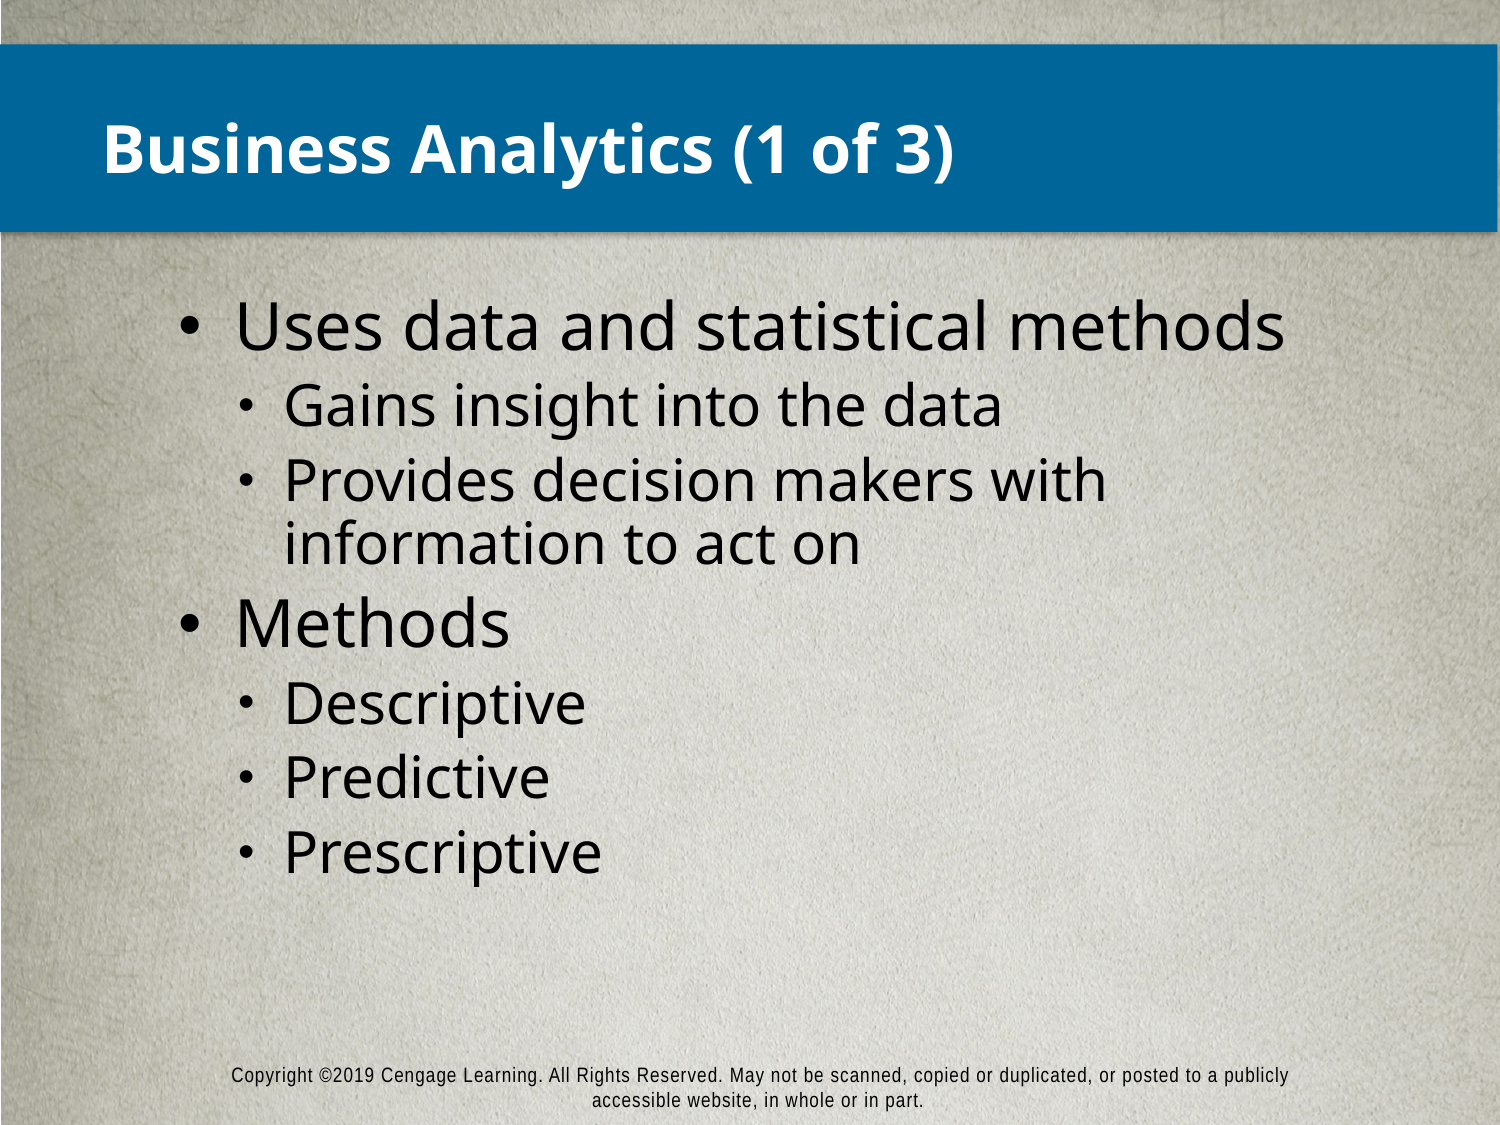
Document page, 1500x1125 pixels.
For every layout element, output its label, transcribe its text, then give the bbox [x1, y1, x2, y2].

list Uses data and statistical methods Gains insight into the data Provides decision makers with information to act on Methods Descriptive Predictive Prescriptive [163, 285, 1447, 945]
picture [2, 0, 1499, 1125]
title Business Analytics (1 of 3) [86, 75, 1437, 220]
